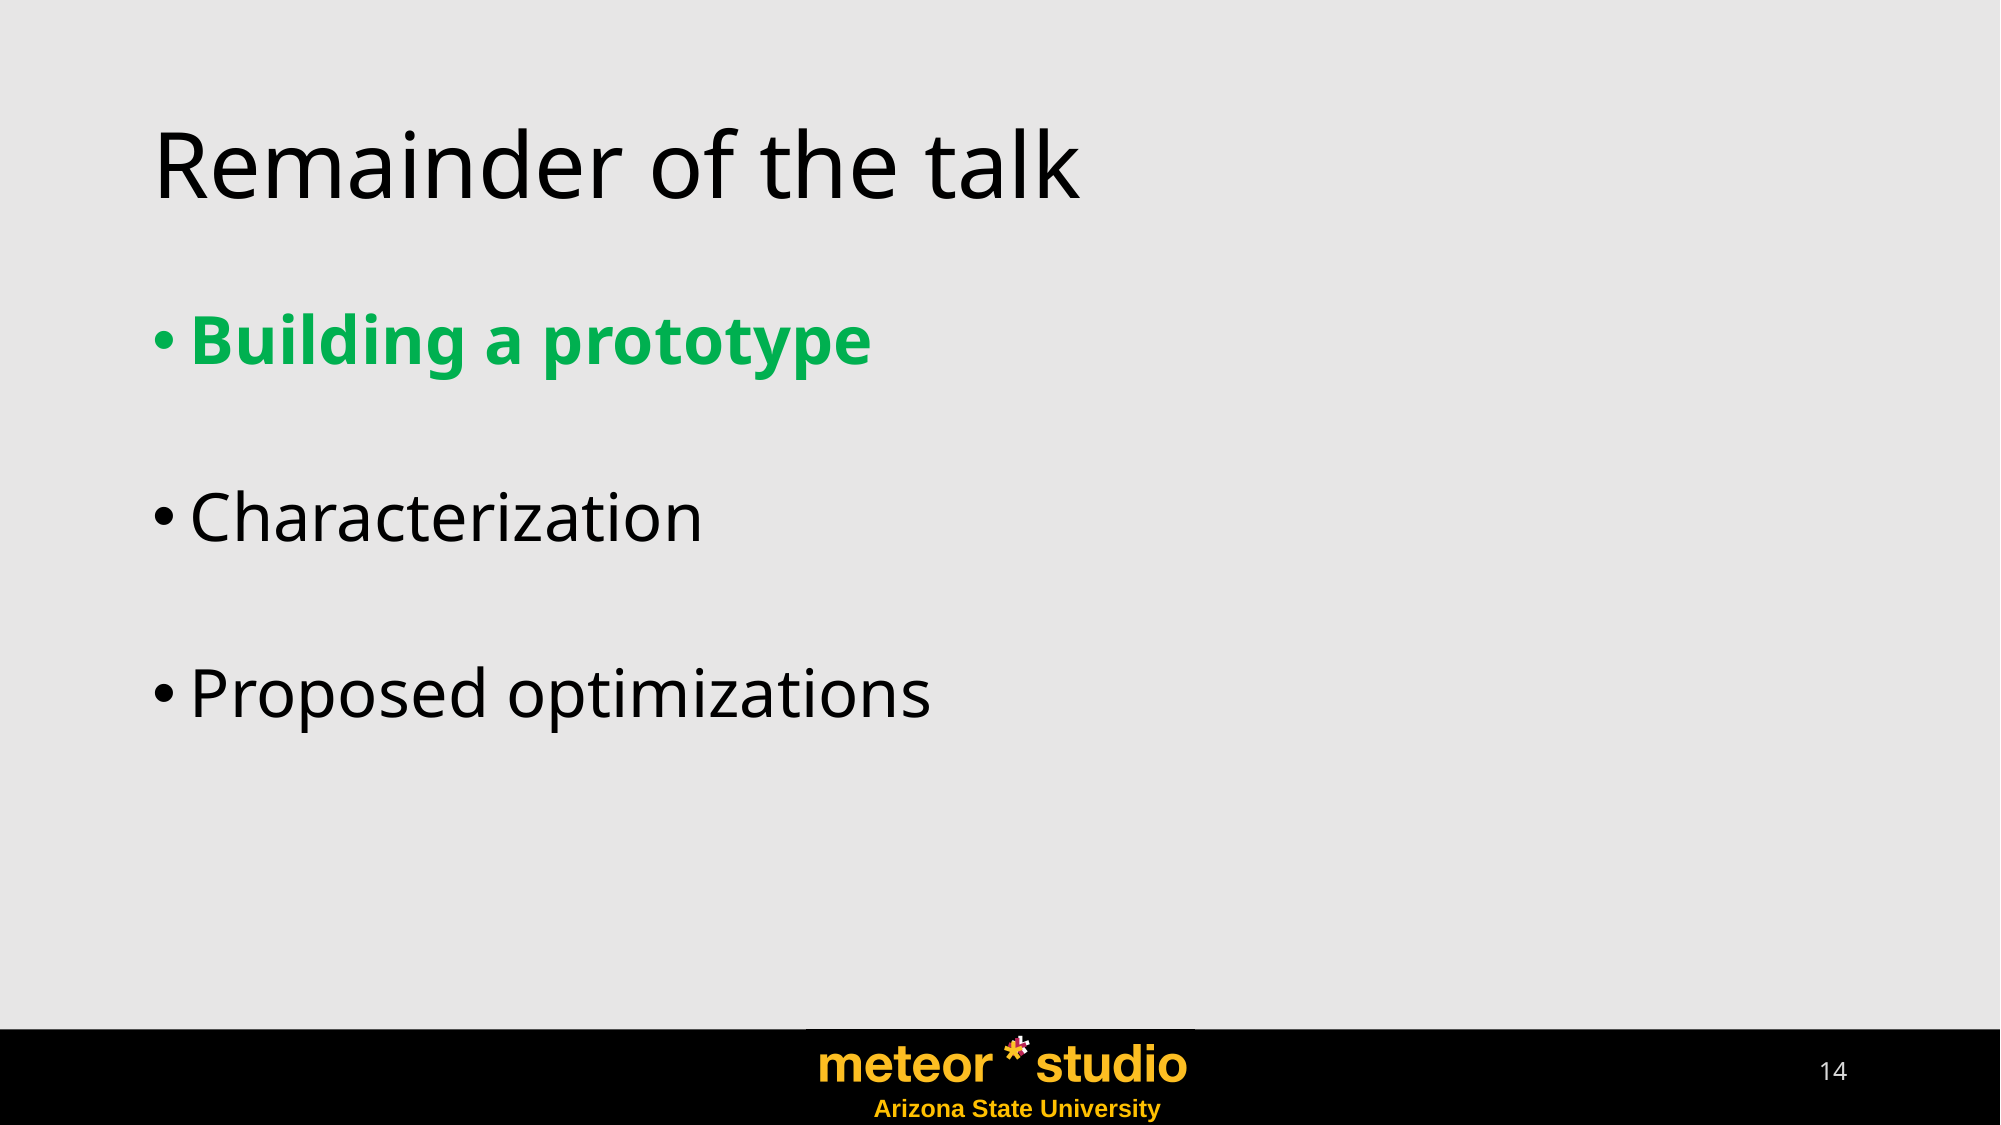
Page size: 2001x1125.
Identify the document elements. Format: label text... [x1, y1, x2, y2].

list Building a prototype Characterization Proposed optimizations [137, 299, 1863, 1014]
picture [806, 1029, 1195, 1092]
title Remainder of the talk [137, 59, 1863, 278]
slide_number 14 [1412, 1042, 1863, 1103]
